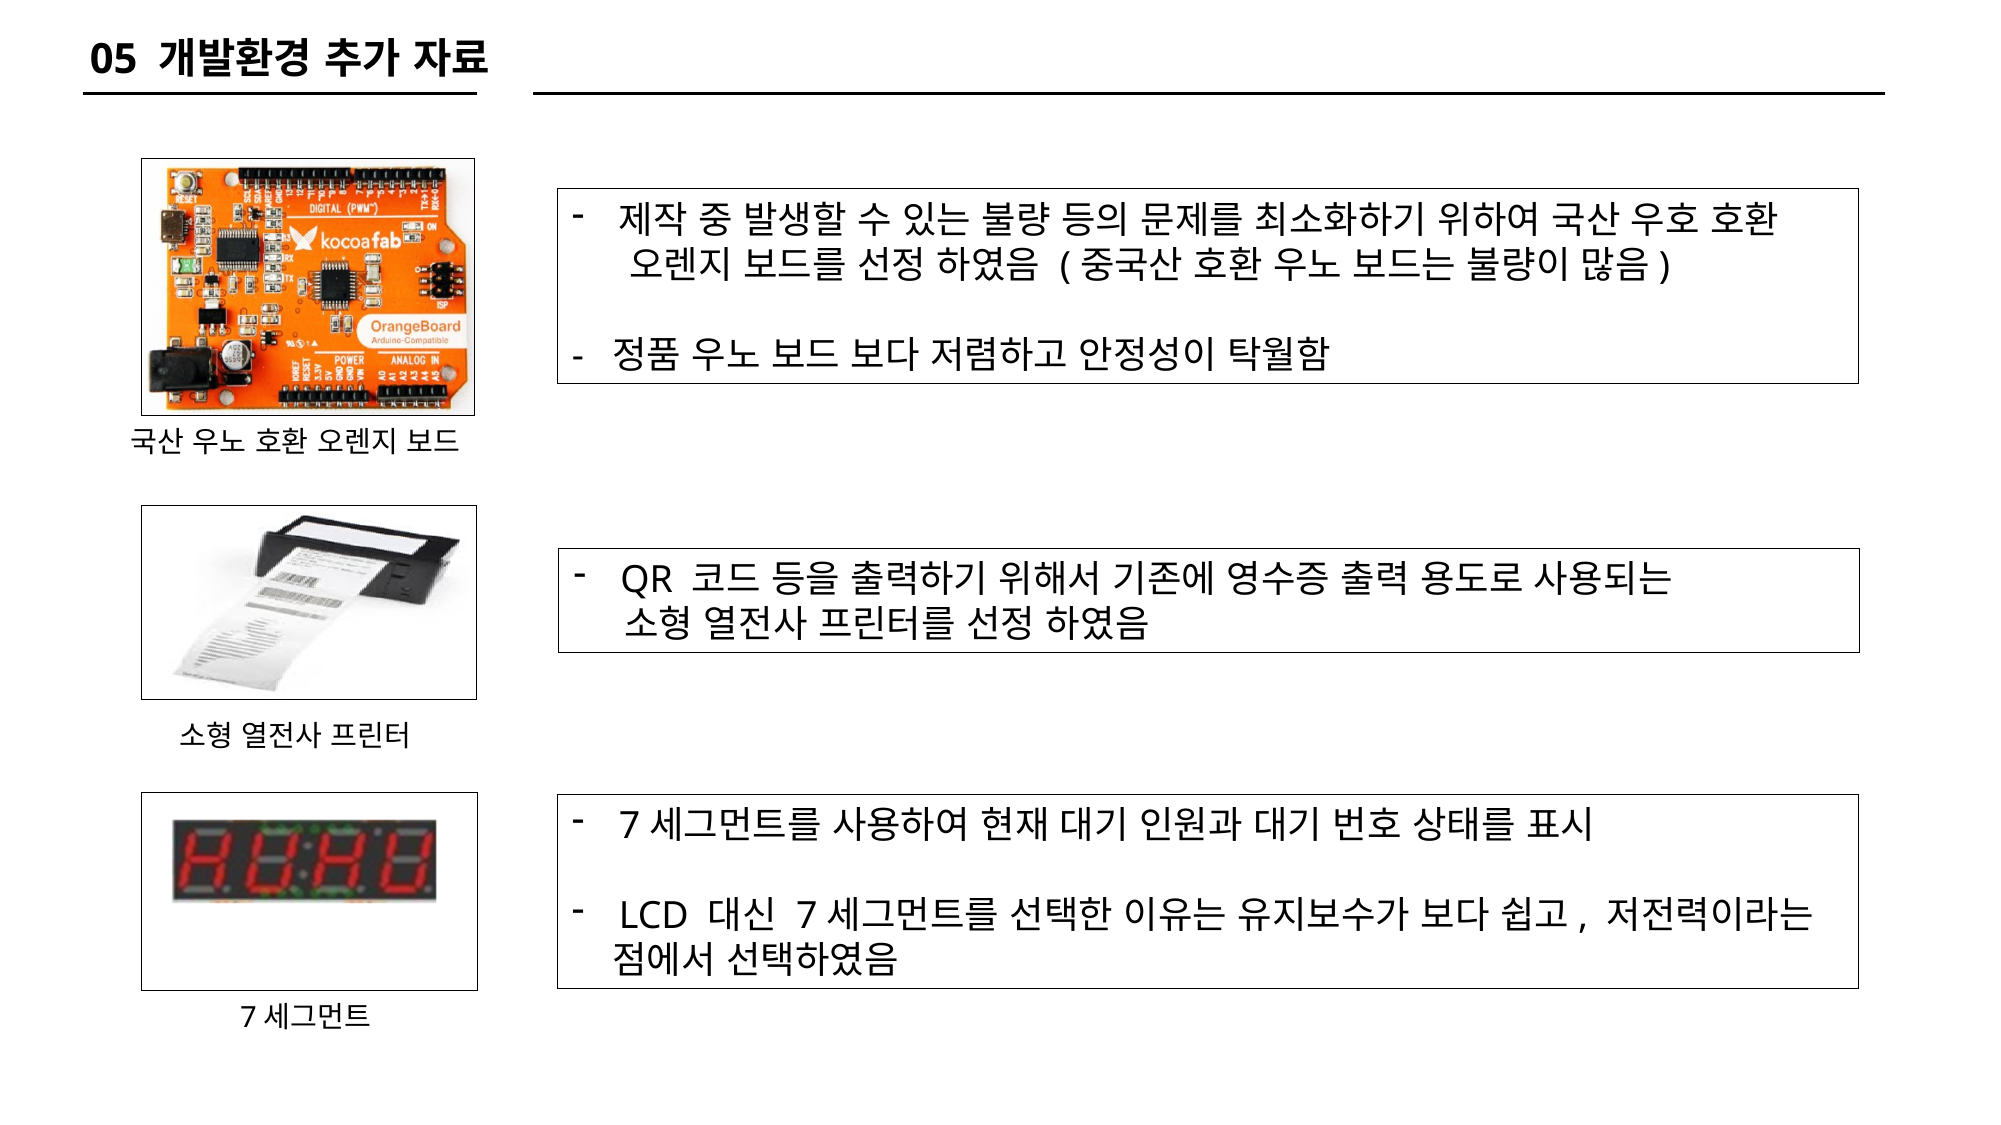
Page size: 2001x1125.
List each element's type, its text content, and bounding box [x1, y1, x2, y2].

picture [141, 505, 477, 700]
text_box 국산 우노 호환 오렌지 보드 [115, 415, 516, 466]
text_box 05 개발환경 추가 자료 [74, 24, 569, 89]
text_box 7세그먼트를 사용하여 현재 대기 인원과 대기 번호 상태를 표시 LCD 대신 7세그먼트를 선택한 이유는 유지보수가 보다 쉽고, 저전력이라는 점에서 선택하였음 [557, 794, 1859, 989]
text_box QR 코드 등을 출력하기 위해서 기존에 영수증 출력 용도로 사용되는 소형 열전사 프린터를 선정 하였음 [558, 548, 1860, 653]
picture [141, 792, 478, 991]
text_box 제작 중 발생할 수 있는 불량 등의 문제를 최소화하기 위하여 국산 우호 호환 오렌지 보드를 선정 하였음 (중국산 호환 우노 보드는 불량이 많음) - 정품 우노 보드 보다 저렴하고 안정성이 탁월함 [557, 188, 1859, 384]
text_box 7세그먼트 [225, 991, 392, 1041]
text_box 소형 열전사 프린터 [164, 709, 475, 760]
picture [141, 157, 475, 416]
